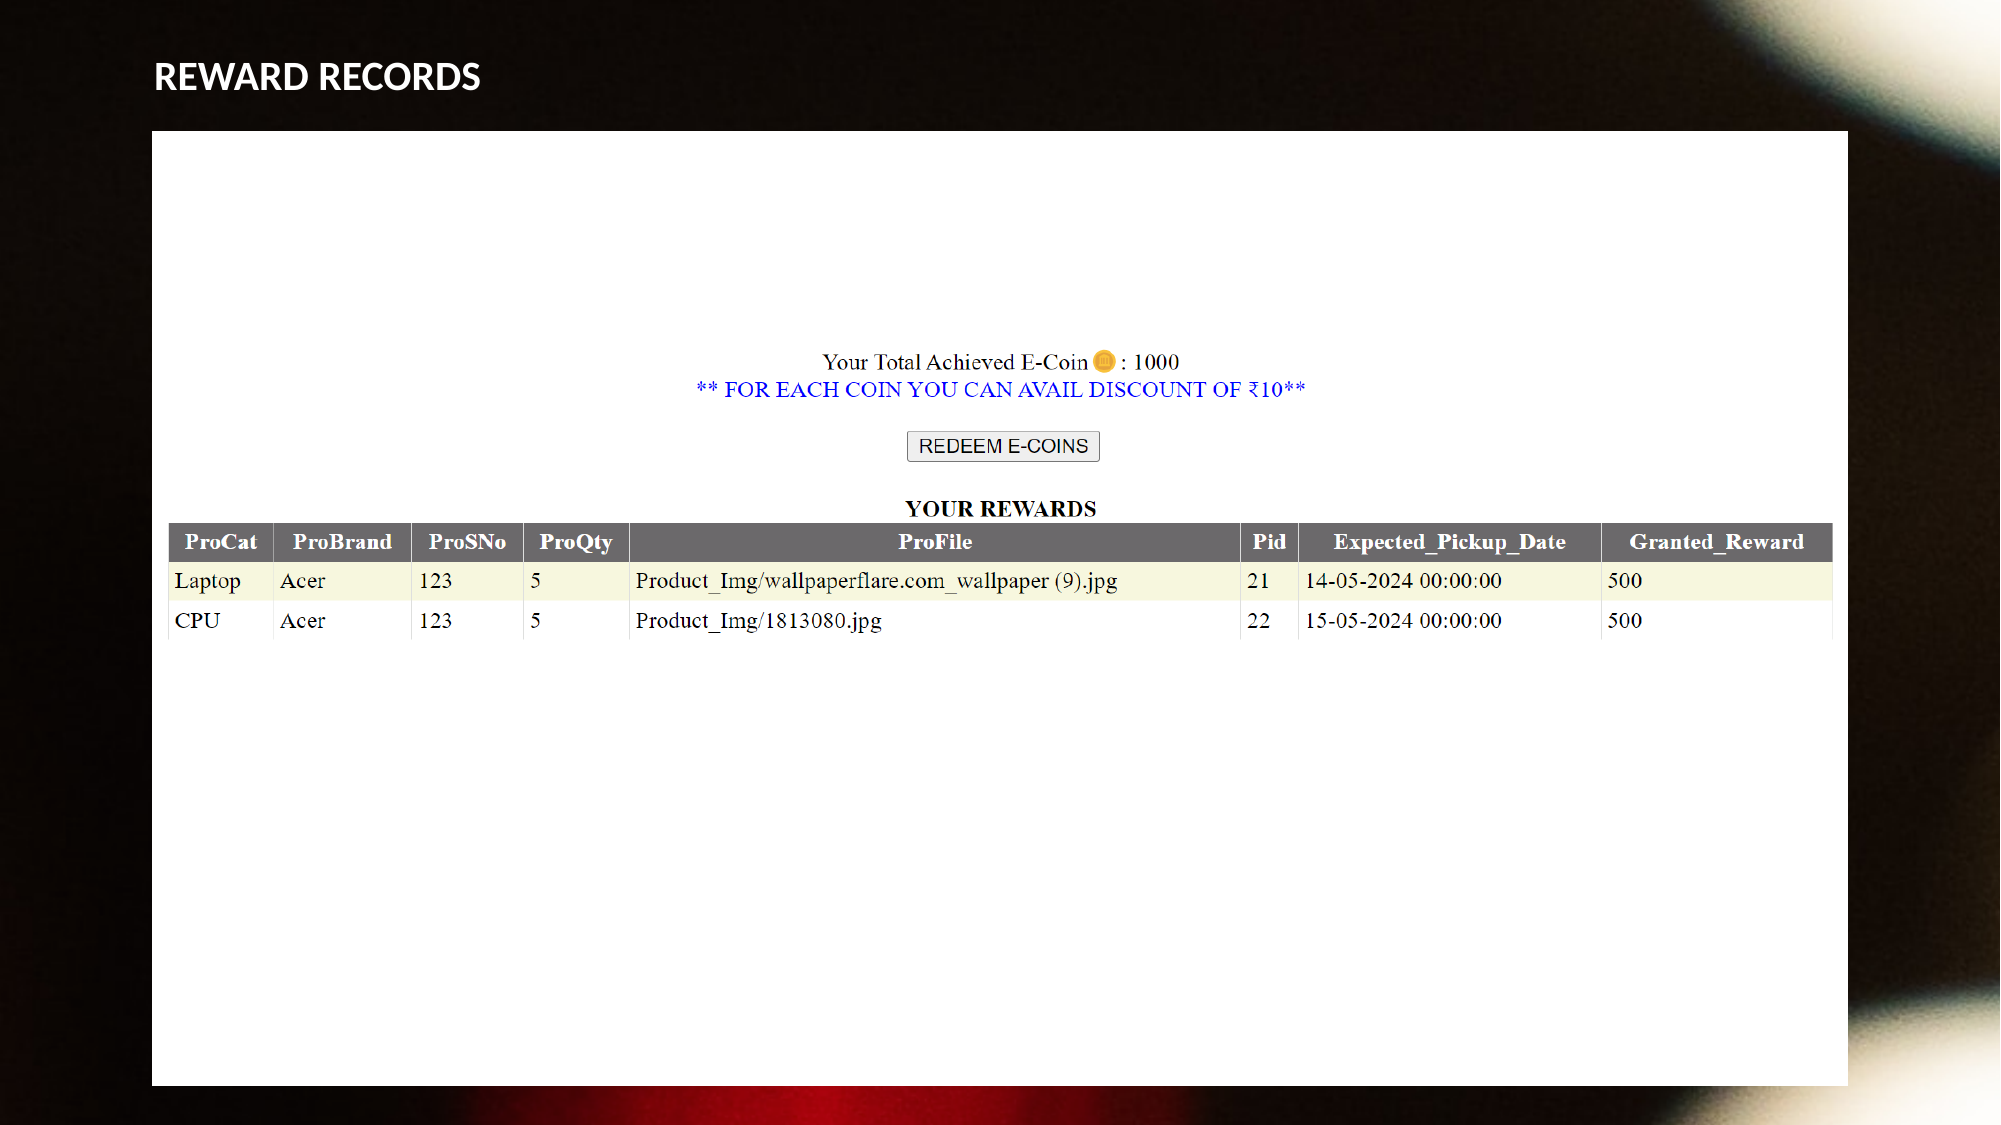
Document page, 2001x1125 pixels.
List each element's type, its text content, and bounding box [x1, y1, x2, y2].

picture [0, 0, 2000, 1125]
text_box REWARD RECORDS [139, 41, 497, 106]
